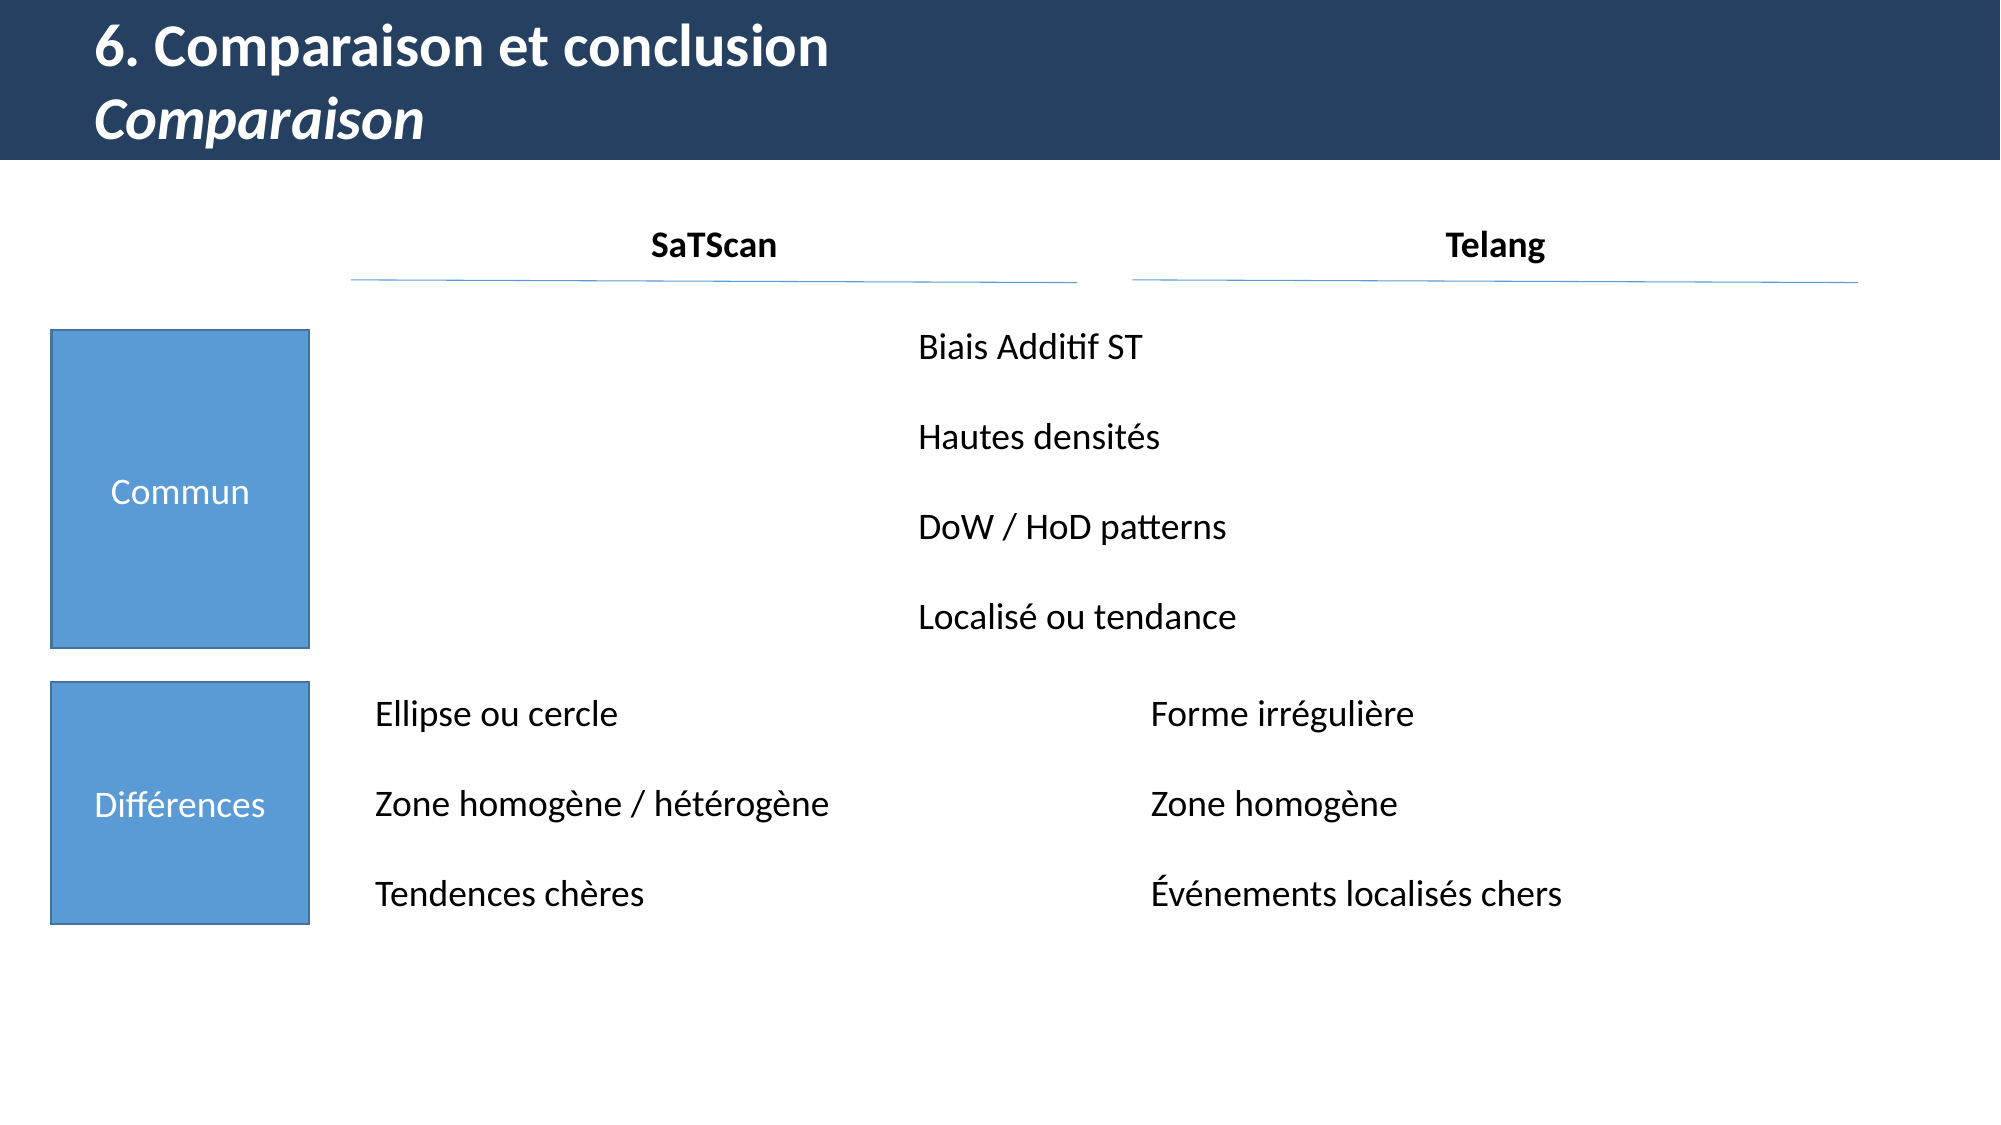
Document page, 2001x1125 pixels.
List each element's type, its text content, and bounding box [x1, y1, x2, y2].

text_box Ellipse ou cercle Zone homogène / hétérogène Tendences chères [360, 681, 1083, 922]
text_box Différences [50, 681, 310, 925]
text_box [351, 279, 1077, 283]
text_box Biais Additif ST Hautes densités DoW / HoD patterns Localisé ou tendance [903, 314, 1416, 645]
text_box SaTScan [354, 212, 1074, 272]
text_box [0, 0, 2000, 160]
text_box Telang [1135, 212, 1855, 272]
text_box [1132, 279, 1858, 283]
text_box Forme irrégulière Zone homogène Événements localisés chers [1135, 681, 1858, 922]
text_box Commun [50, 329, 310, 649]
